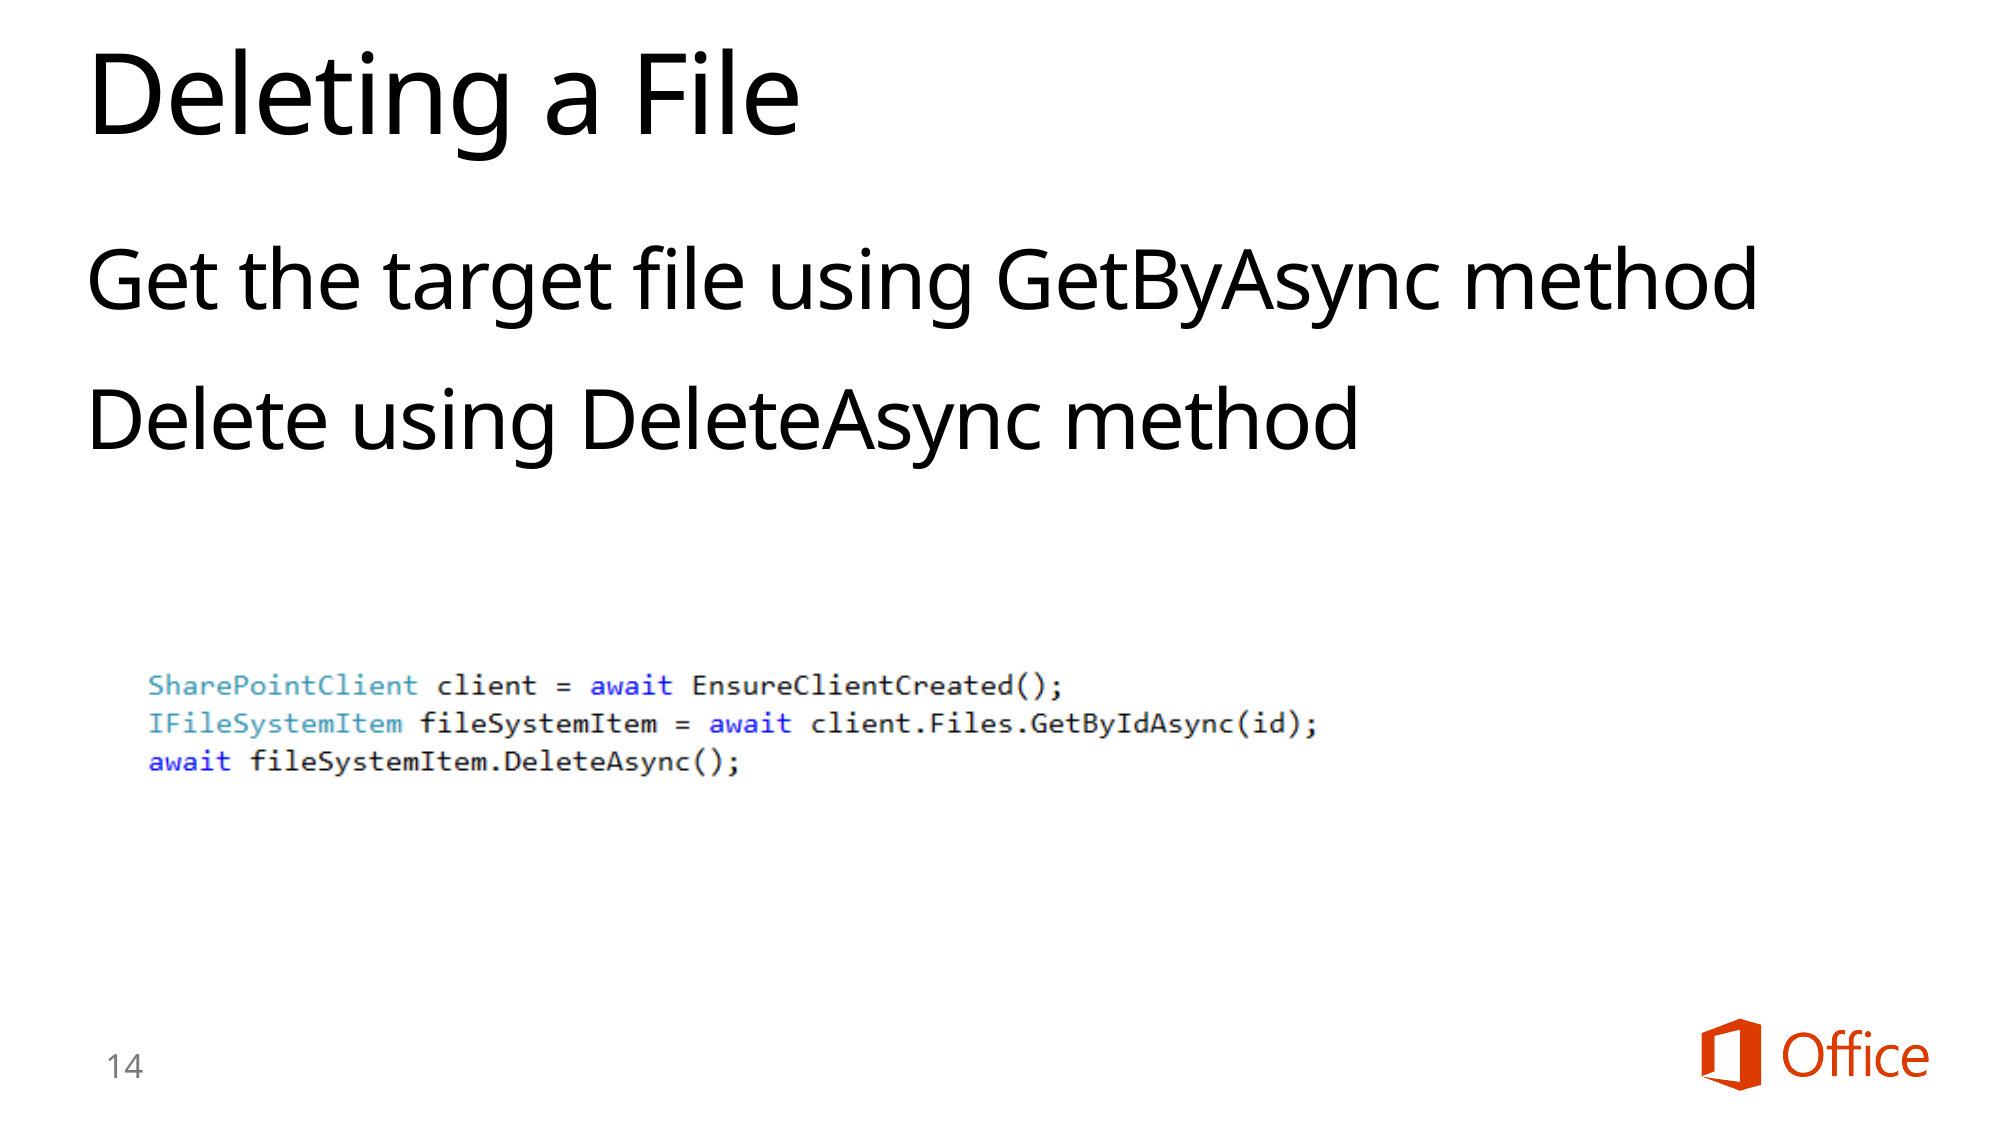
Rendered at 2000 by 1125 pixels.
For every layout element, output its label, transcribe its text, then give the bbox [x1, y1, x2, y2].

title Deleting a File [85, 37, 1914, 161]
picture [131, 661, 1341, 789]
picture [1670, 987, 1960, 1122]
slide_number 14 [85, 1049, 178, 1086]
list Get the target file using GetByAsync method Delete using DeleteAsync method [85, 237, 1914, 562]
